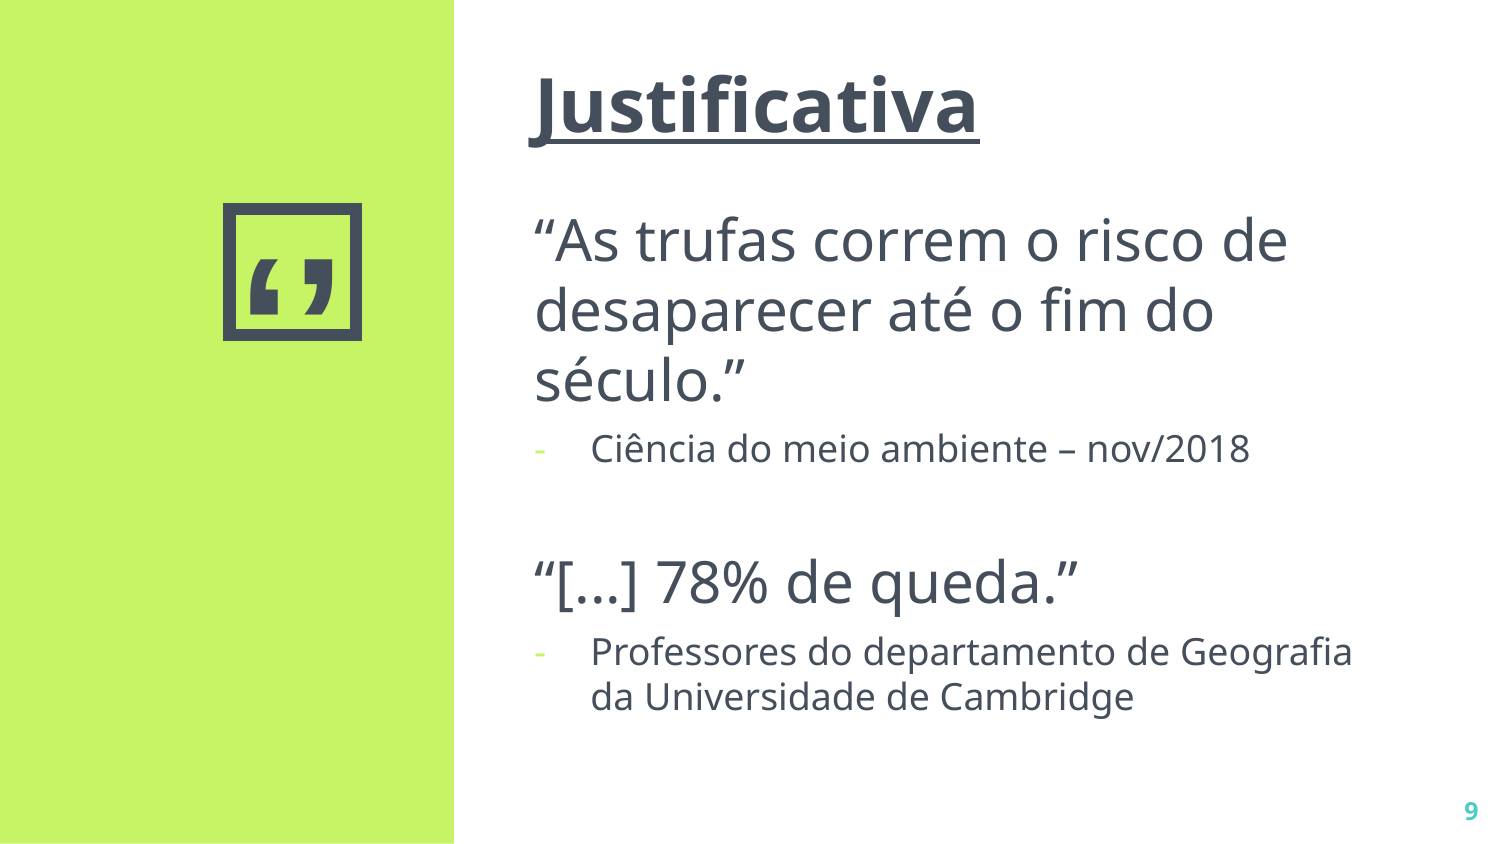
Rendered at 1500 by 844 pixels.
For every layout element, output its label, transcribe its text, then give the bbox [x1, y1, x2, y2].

slide_number 9 [1403, 780, 1494, 832]
text_box Justificativa [519, 81, 1308, 163]
list “As trufas correm o risco de desaparecer até o fim do século.” Ciência do meio ambiente – nov/2018 “[...] 78% de queda.” Professores do departamento de Geografia da Universidade de Cambridge [519, 187, 1418, 722]
